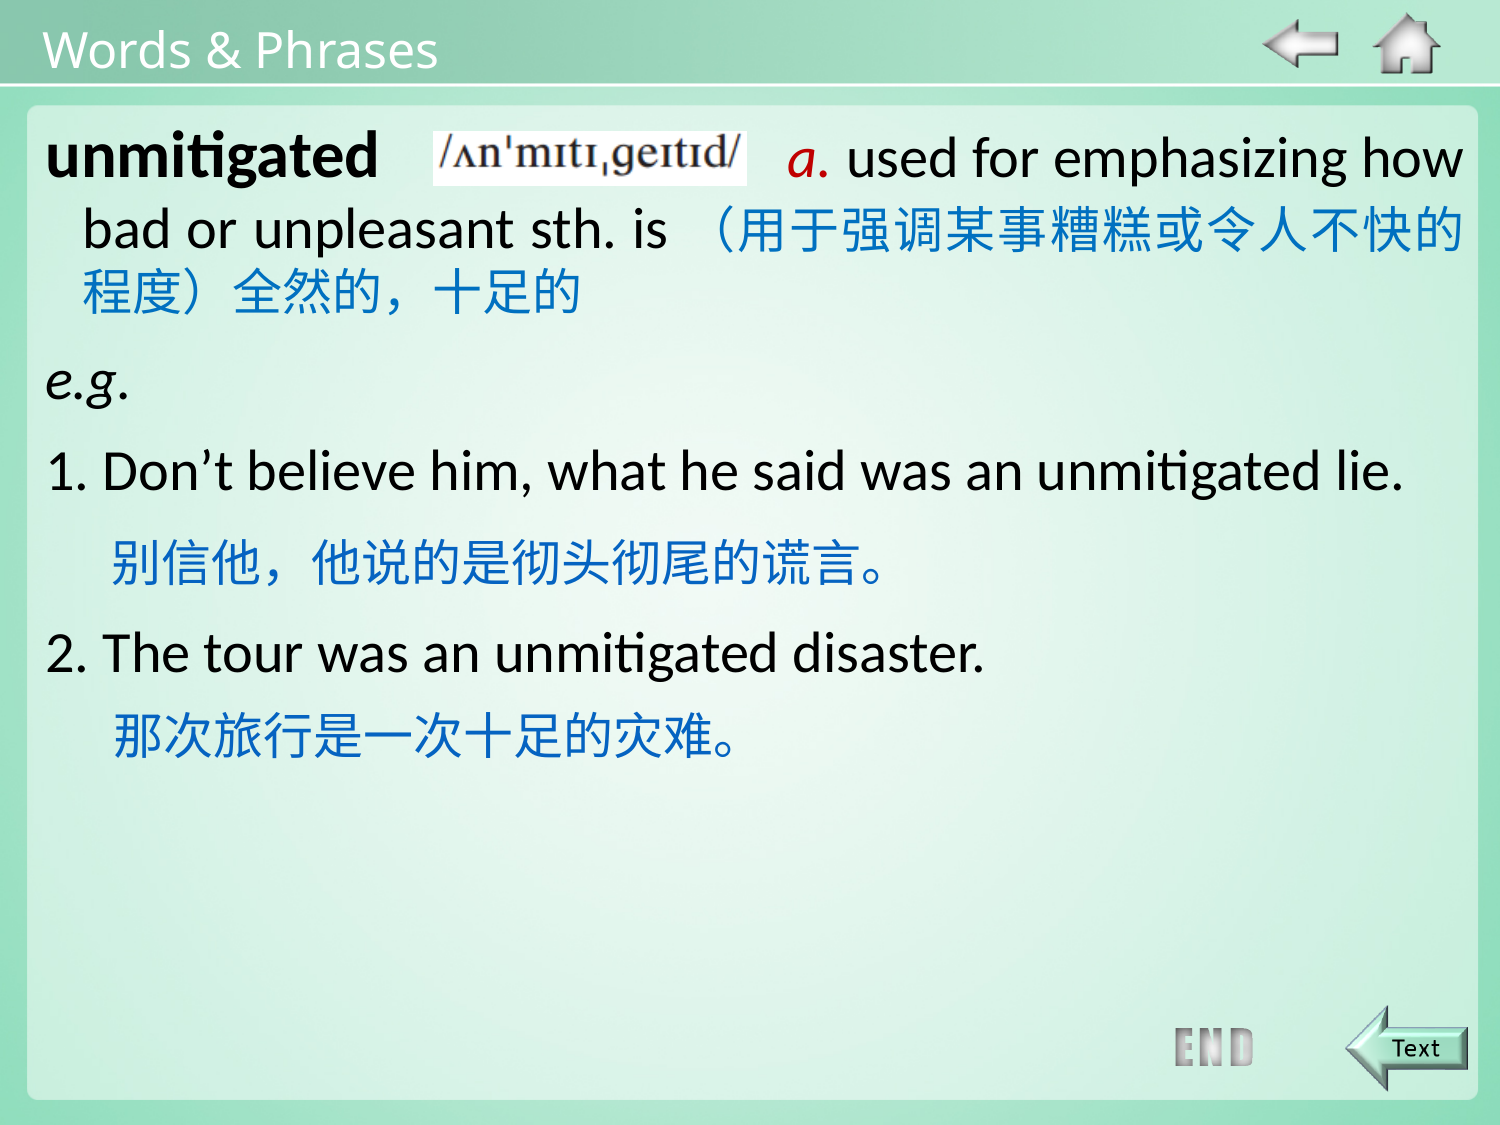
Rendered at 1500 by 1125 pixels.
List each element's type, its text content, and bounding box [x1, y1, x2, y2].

text_box Words & Phrases [27, 11, 582, 87]
list unmitigated a. used for emphasizing how bad or unpleasant sth. is（用于强调某事糟糕或令人不快的程度）全然的，十足的 e.g. 1. Don’t believe him, what he said was an unmitigated lie. 别信他，他说的是彻头彻尾的谎言。 2. The tour was an unmitigated disaster. 那次旅行是一次十足的灾难。 [29, 102, 1480, 1099]
picture [0, 0, 1500, 1125]
